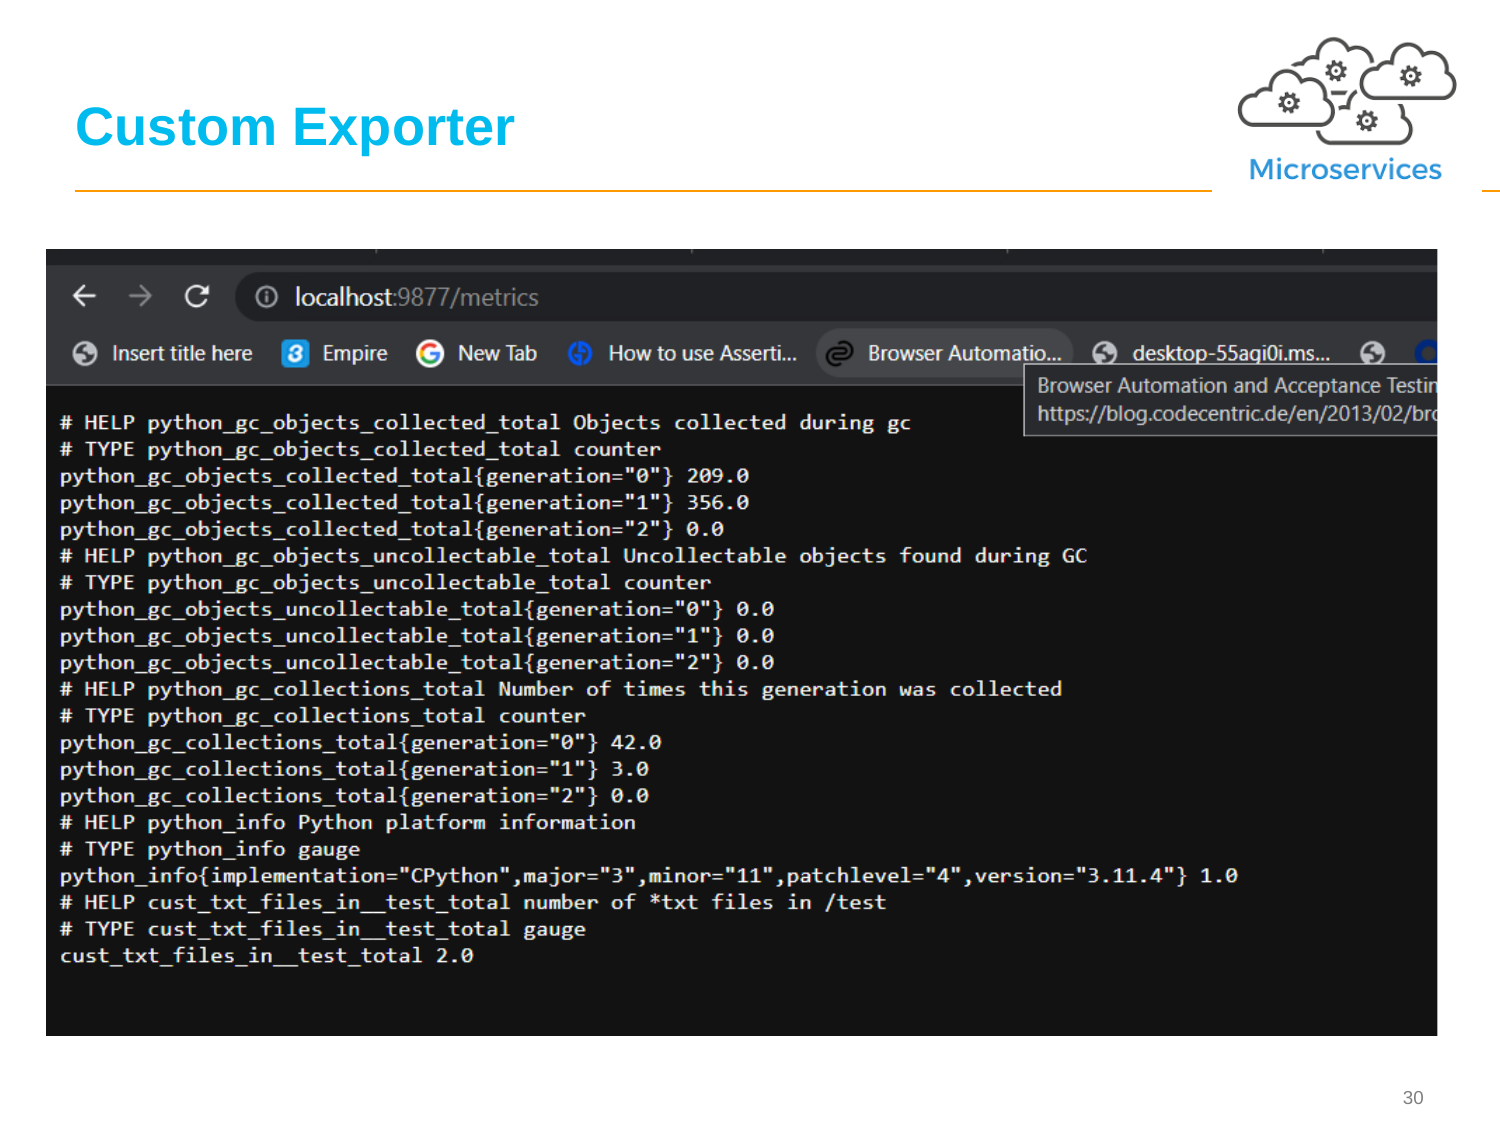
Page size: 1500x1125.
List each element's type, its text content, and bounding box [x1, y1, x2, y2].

picture [1212, 1, 1482, 203]
title Custom Exporter [75, 27, 1422, 157]
picture [45, 249, 1438, 1036]
